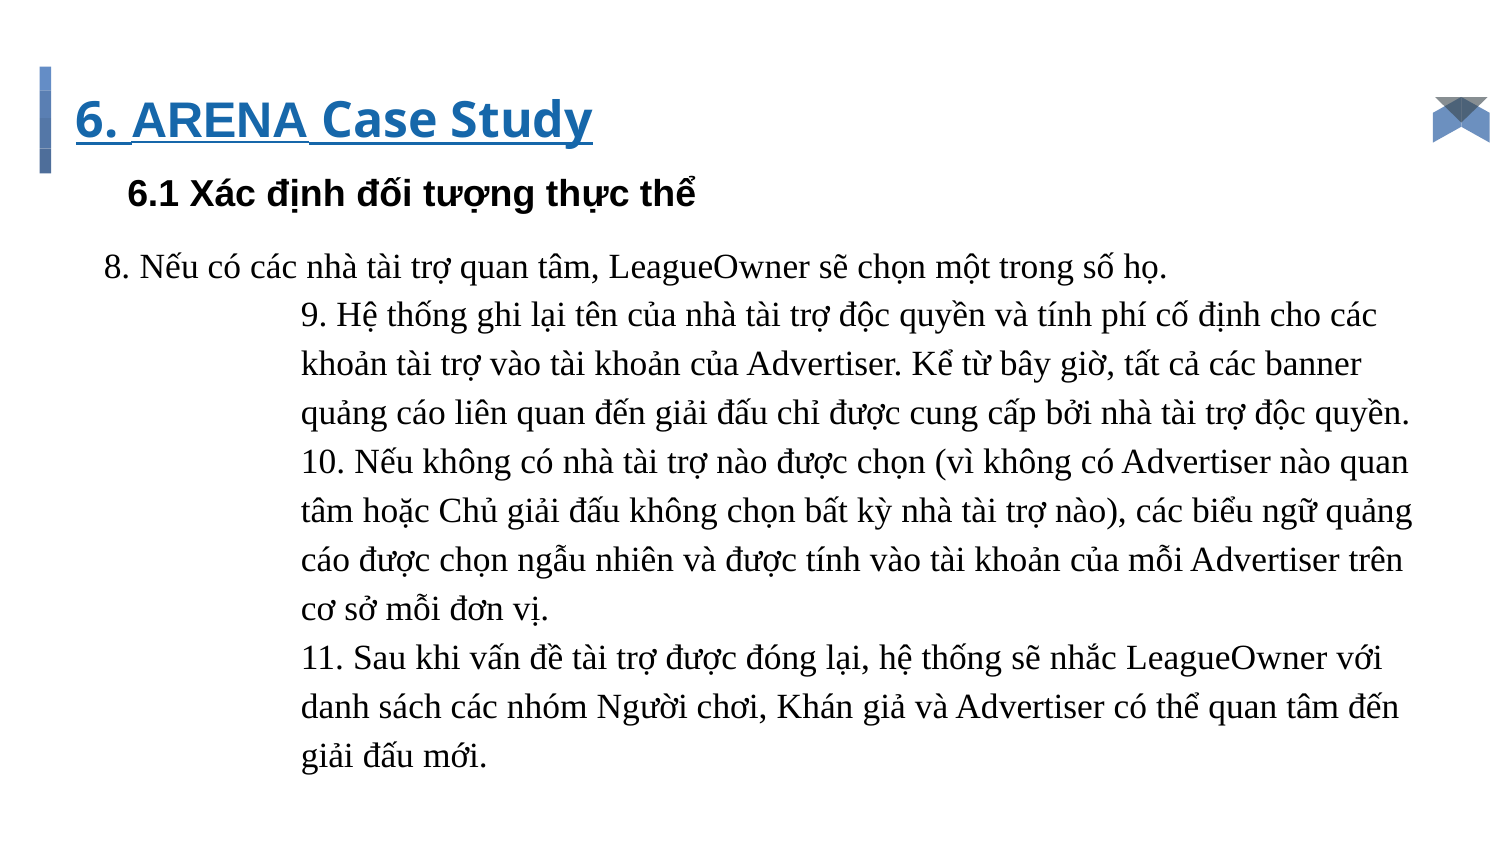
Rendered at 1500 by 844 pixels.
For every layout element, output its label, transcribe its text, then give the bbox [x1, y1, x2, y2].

title 6. ARENA Case Study [60, 72, 1449, 167]
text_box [1438, 91, 1485, 149]
list 8. Nếu có các nhà tài trợ quan tâm, LeagueOwner sẽ chọn một trong số họ. 9. Hệ thống ghi lại tên của nhà tài trợ độc quyền và tính phí cố định cho các khoản tài trợ vào tài khoản của Advertiser. Kể từ bây giờ, tất cả các banner quảng cáo liên quan đến giải đấu chỉ được cung cấp bởi nhà tài trợ độc quyền. 10. Nếu không có nhà tài trợ nào được chọn (vì không có Advertiser nào quan tâm hoặc Chủ giải đấu không chọn bất kỳ nhà tài trợ nào), các biểu ngữ quảng cáo được chọn ngẫu nhiên và được tính vào tài khoản của mỗi Advertiser trên cơ sở mỗi đơn vị. 11. Sau khi vấn đề tài trợ được đóng lại, hệ thống sẽ nhắc LeagueOwner với danh sách các nhóm Người chơi, Khán giả và Advertiser có thể quan tâm đến giải đấu mới. [60, 221, 1449, 782]
subtitle 6.1 Xác định đối tượng thực thể [112, 146, 1500, 212]
